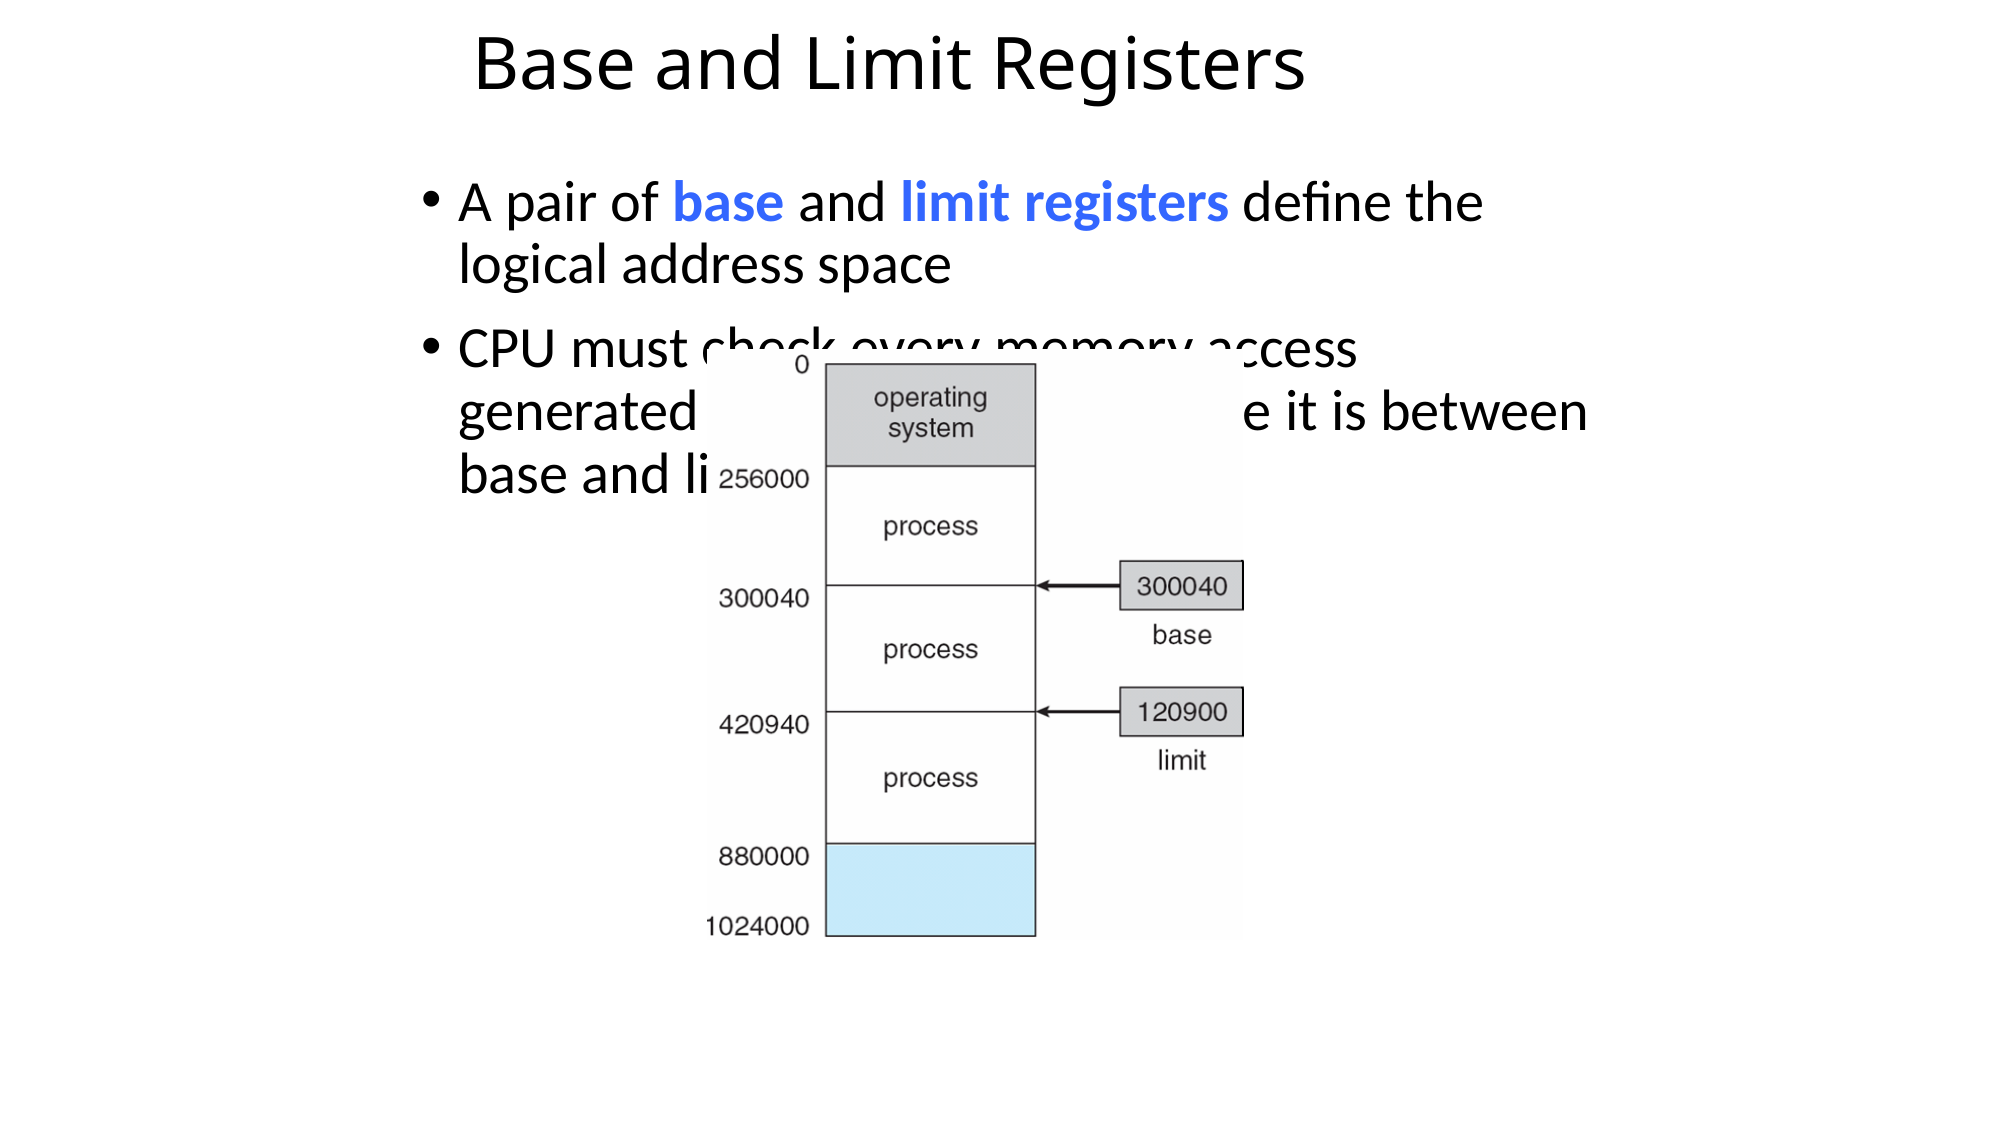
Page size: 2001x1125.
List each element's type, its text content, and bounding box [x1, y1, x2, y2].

picture [706, 349, 1244, 941]
list A pair of base and limit registers define the logical address space CPU must check every memory access generated in user mode to be sure it is between base and limit for that user [406, 163, 1612, 899]
title Base and Limit Registers [457, 18, 1534, 113]
